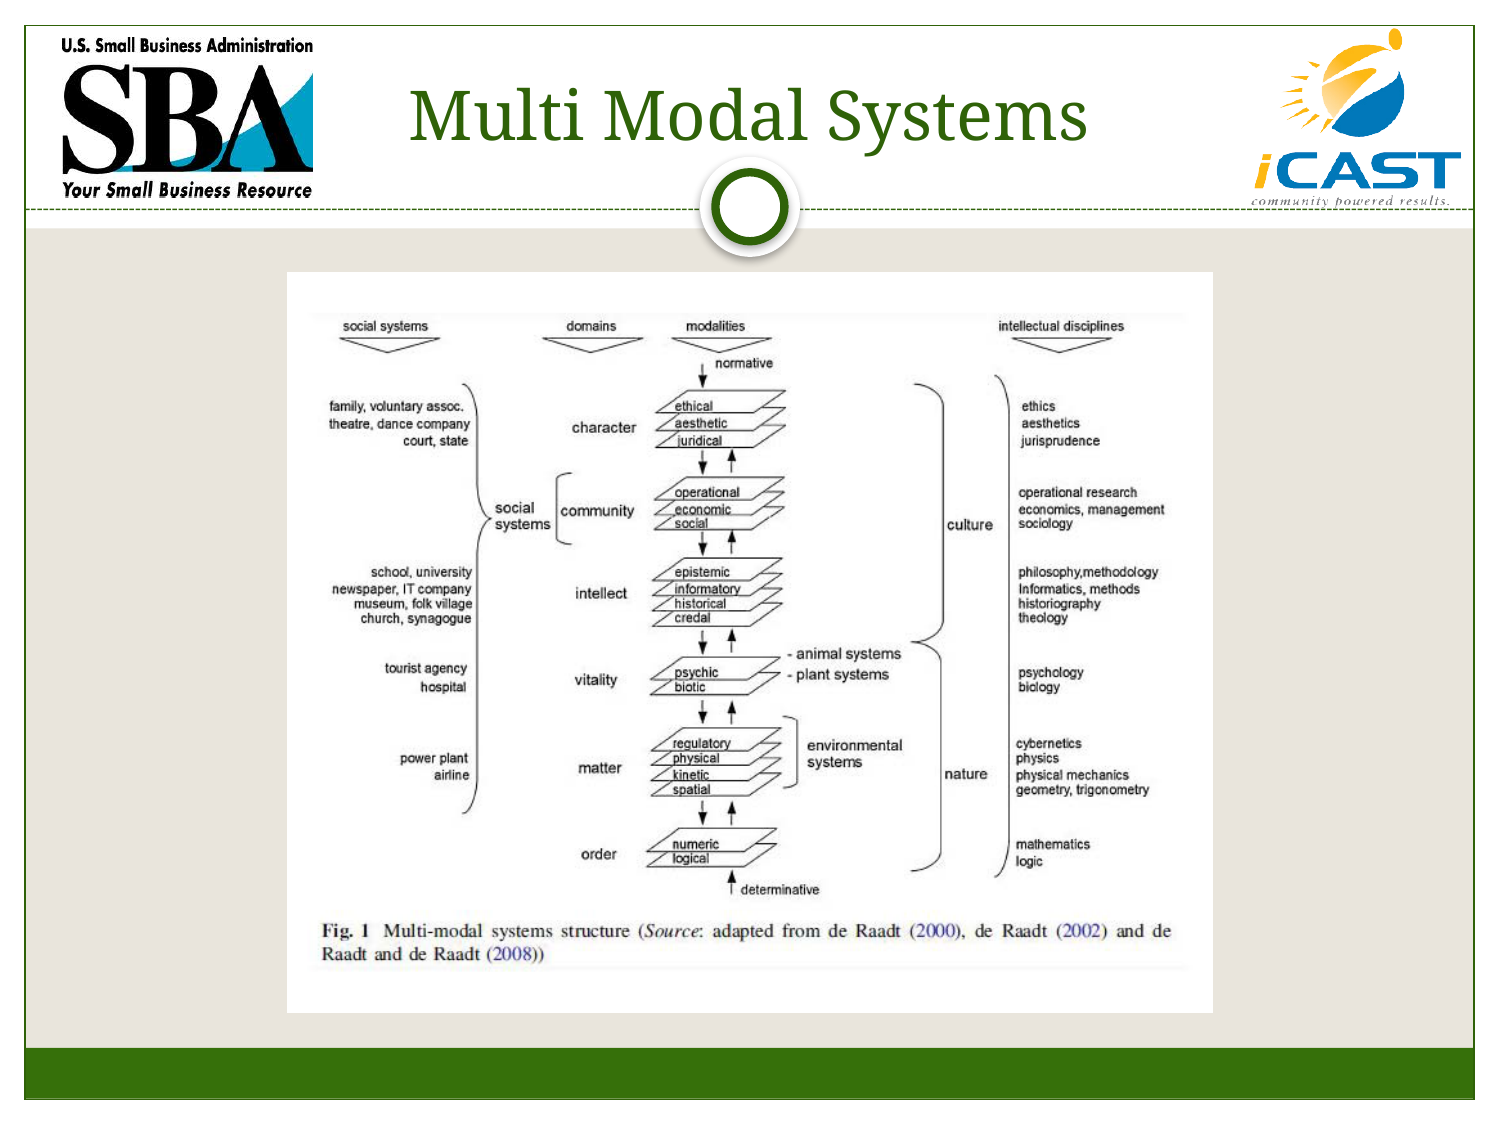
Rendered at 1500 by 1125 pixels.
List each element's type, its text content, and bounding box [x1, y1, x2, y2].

picture [62, 37, 313, 198]
picture [1249, 24, 1462, 209]
title Multi Modal Systems [49, 37, 59, 162]
title Multi Modal Systems [314, 37, 1242, 162]
picture [287, 272, 1213, 1013]
